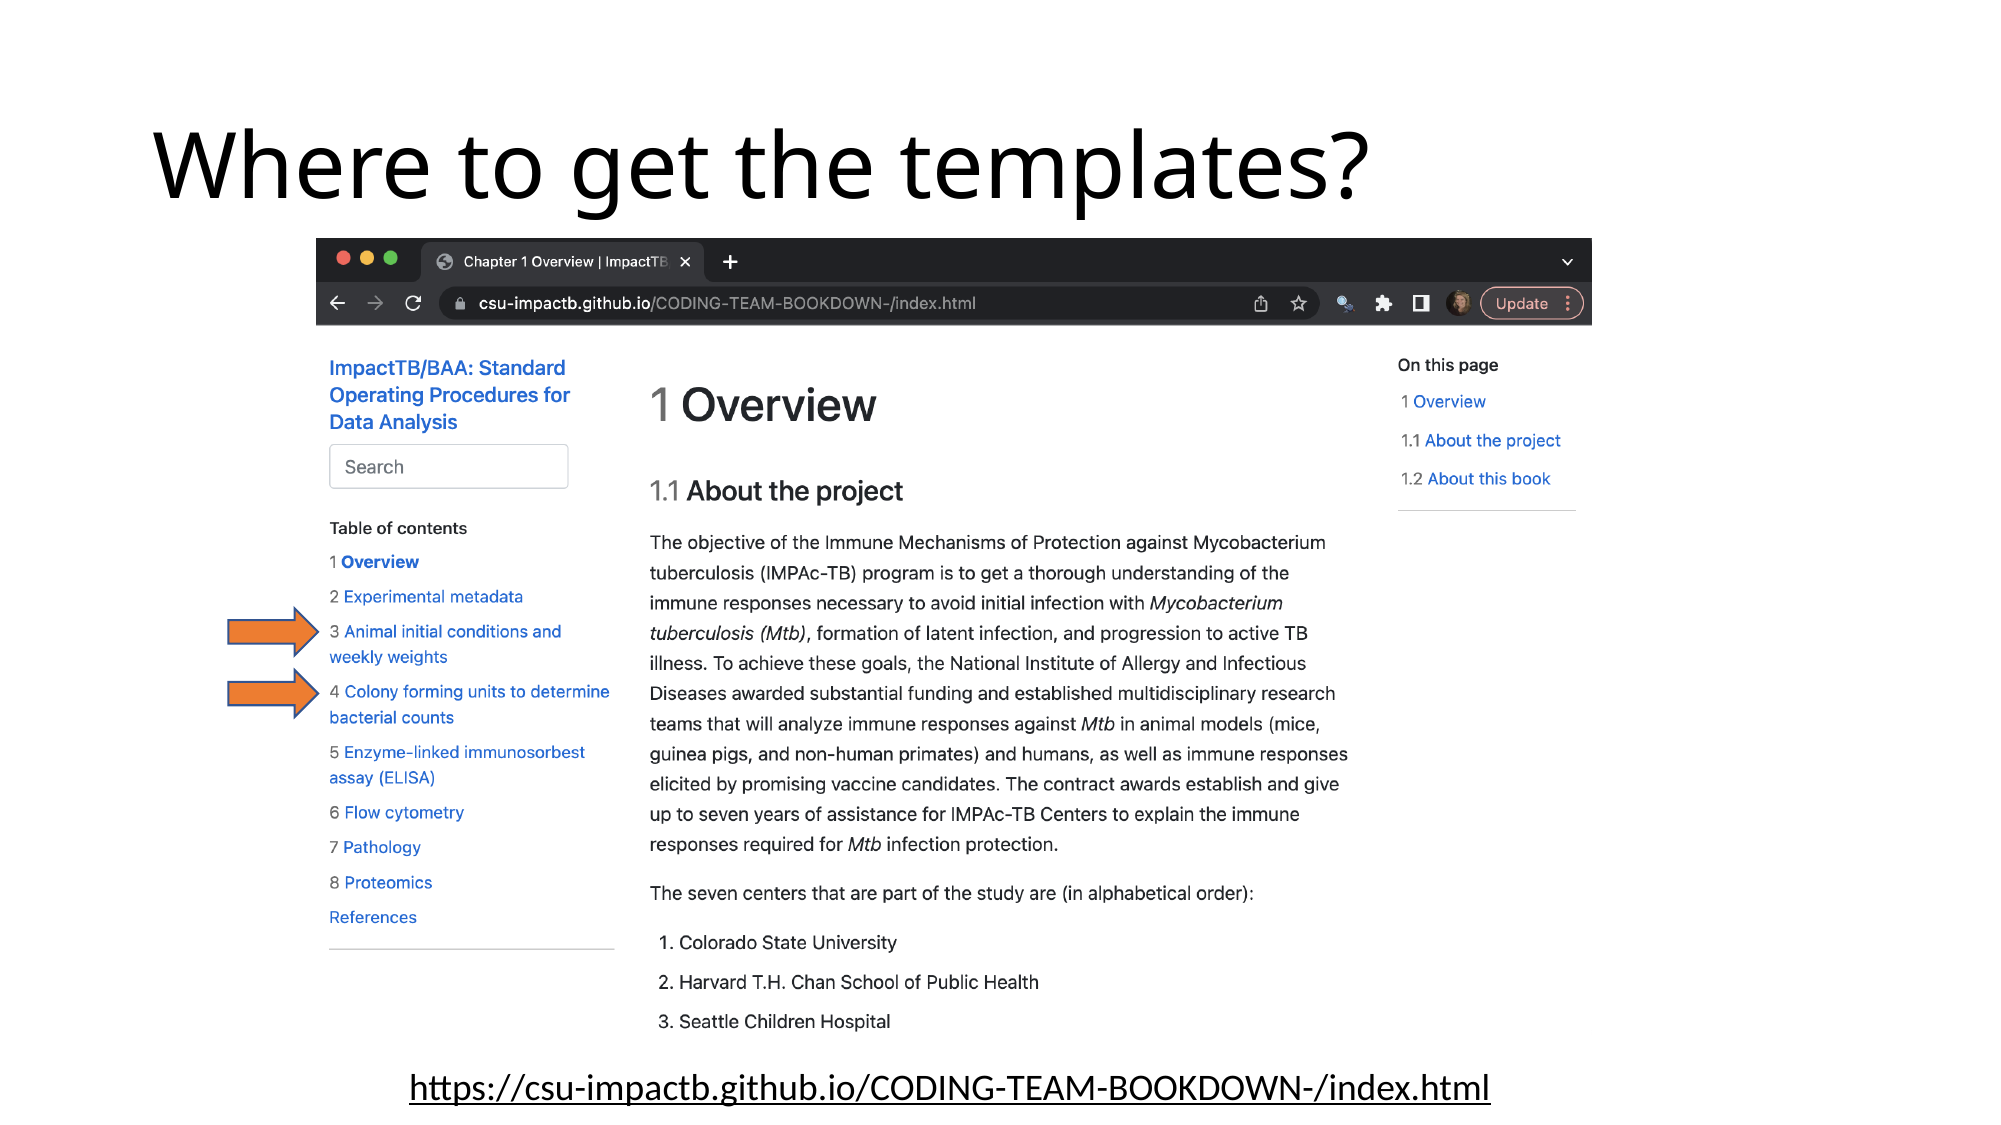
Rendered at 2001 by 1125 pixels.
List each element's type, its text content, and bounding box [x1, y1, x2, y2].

text_box [227, 667, 316, 720]
text_box [227, 605, 316, 658]
picture [316, 238, 1592, 1035]
text_box https://csu-impactb.github.io/CODING-TEAM-BOOKDOWN-/index.html [150, 1055, 1759, 1115]
title Where to get the templates? [137, 59, 1863, 278]
